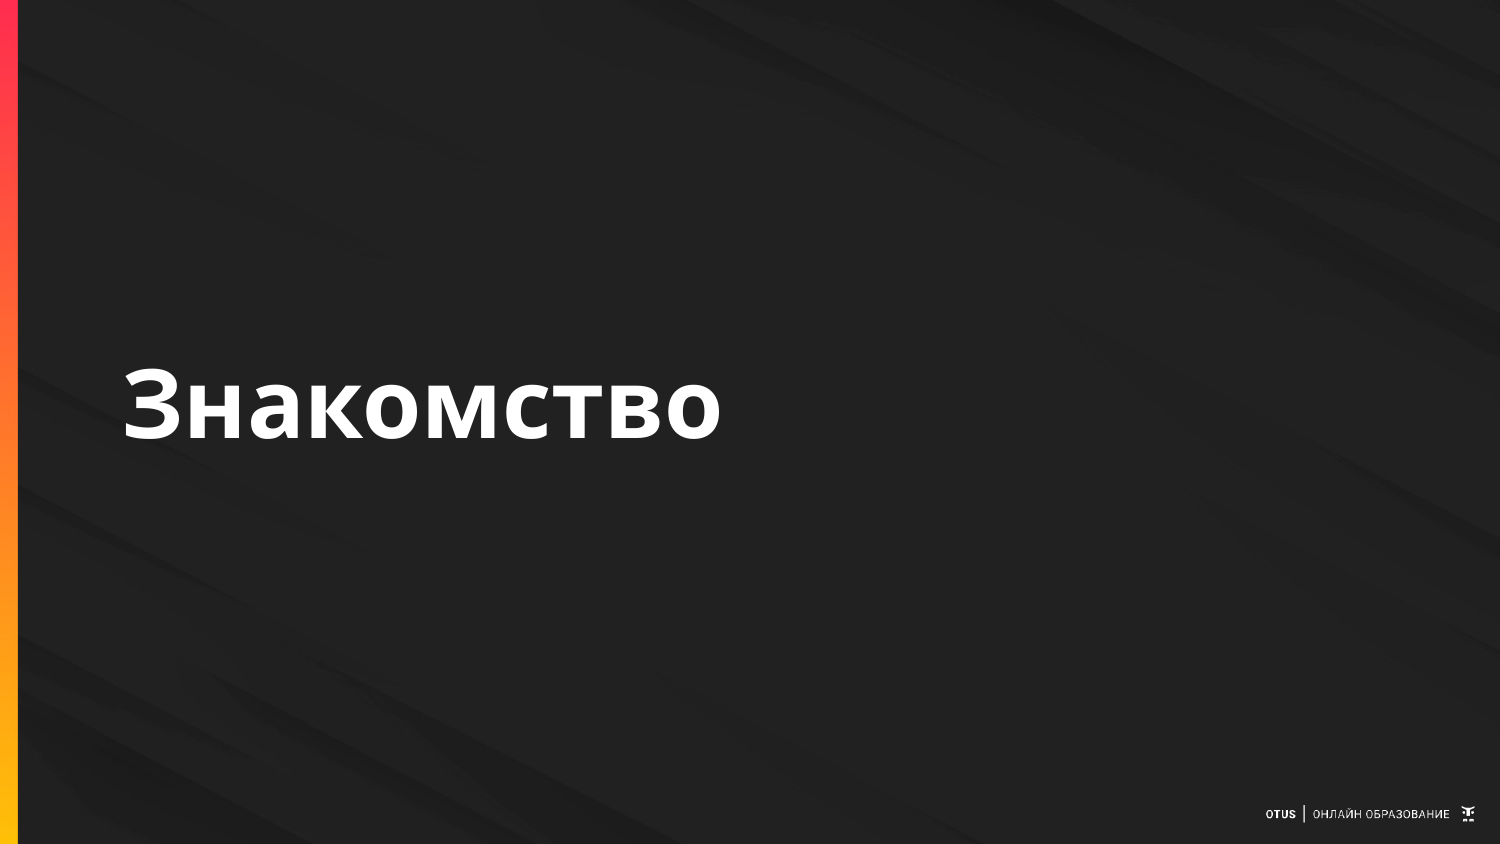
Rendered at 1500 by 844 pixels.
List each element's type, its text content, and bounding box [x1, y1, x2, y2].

picture [0, 0, 1500, 844]
title Знакомство [106, 65, 1371, 737]
